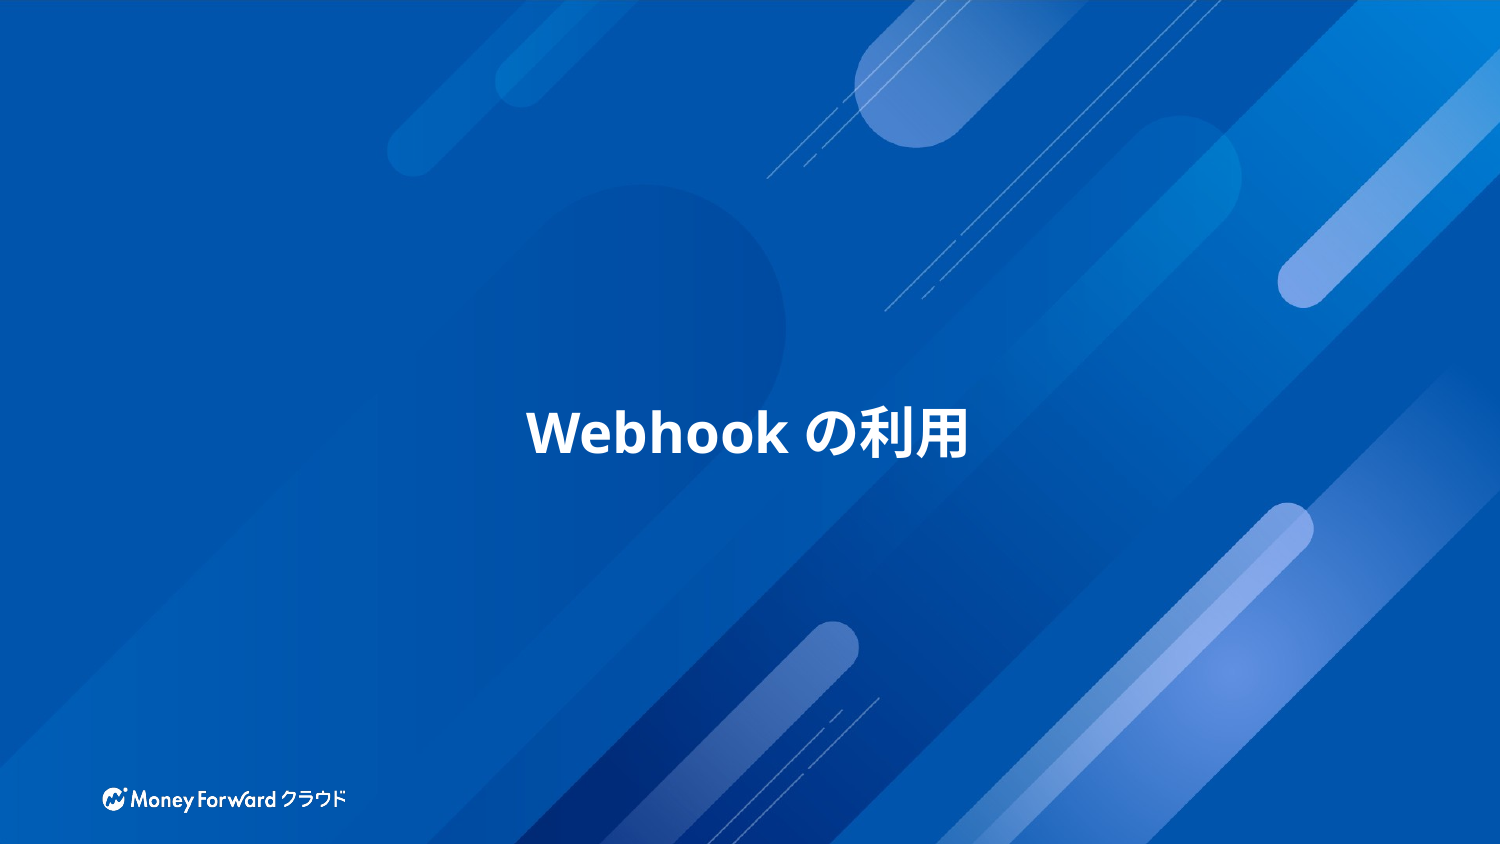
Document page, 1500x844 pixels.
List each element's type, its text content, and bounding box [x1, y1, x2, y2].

picture [0, 0, 1500, 844]
title Webhookの利用 [102, 260, 1397, 612]
